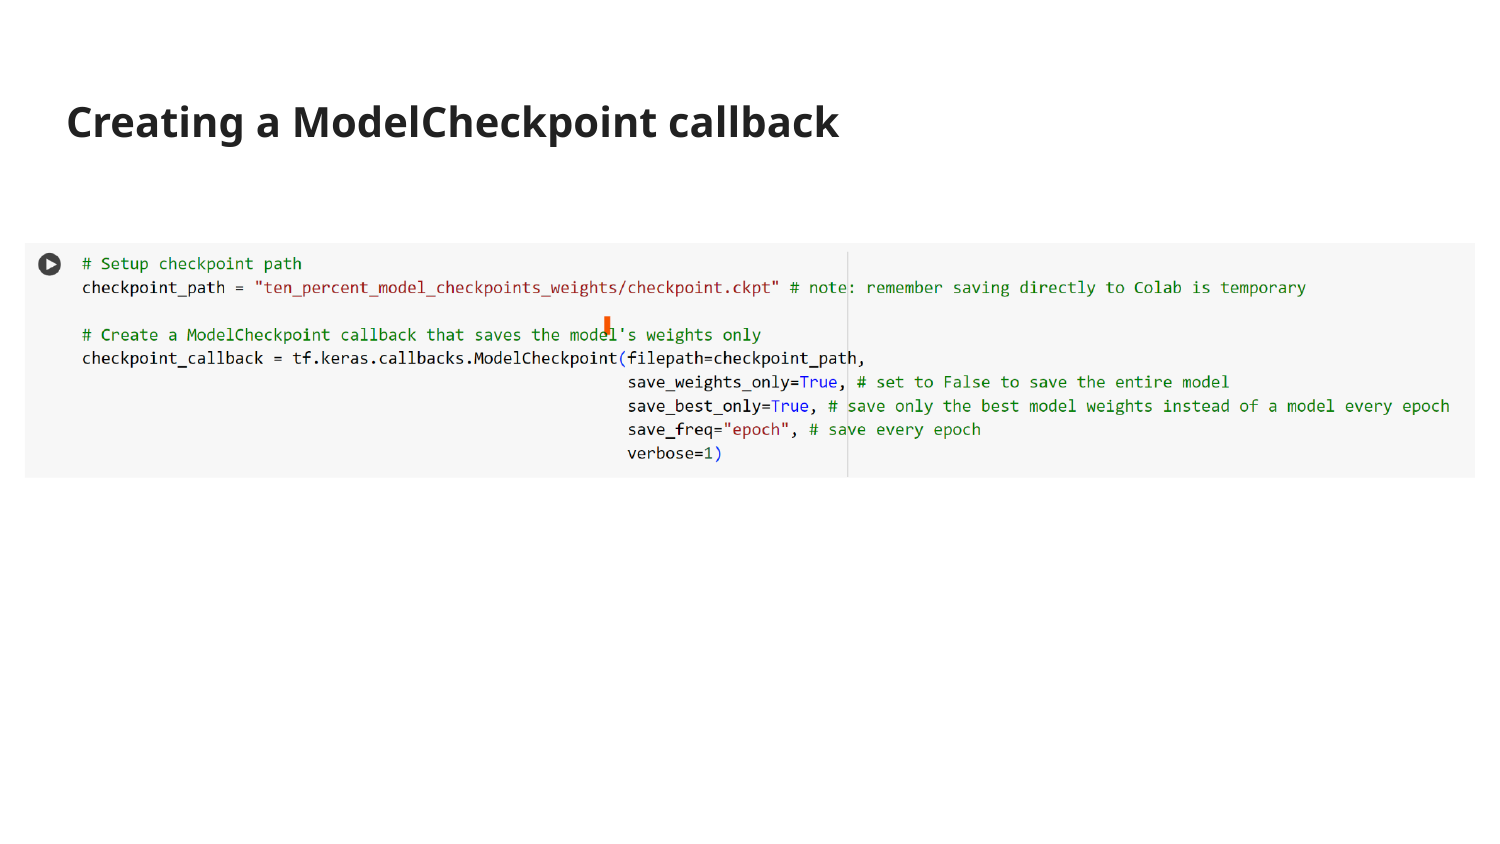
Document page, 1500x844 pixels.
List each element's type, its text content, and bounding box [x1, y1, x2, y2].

title Creating a ModelCheckpoint callback [51, 72, 1449, 167]
picture [24, 243, 1476, 486]
